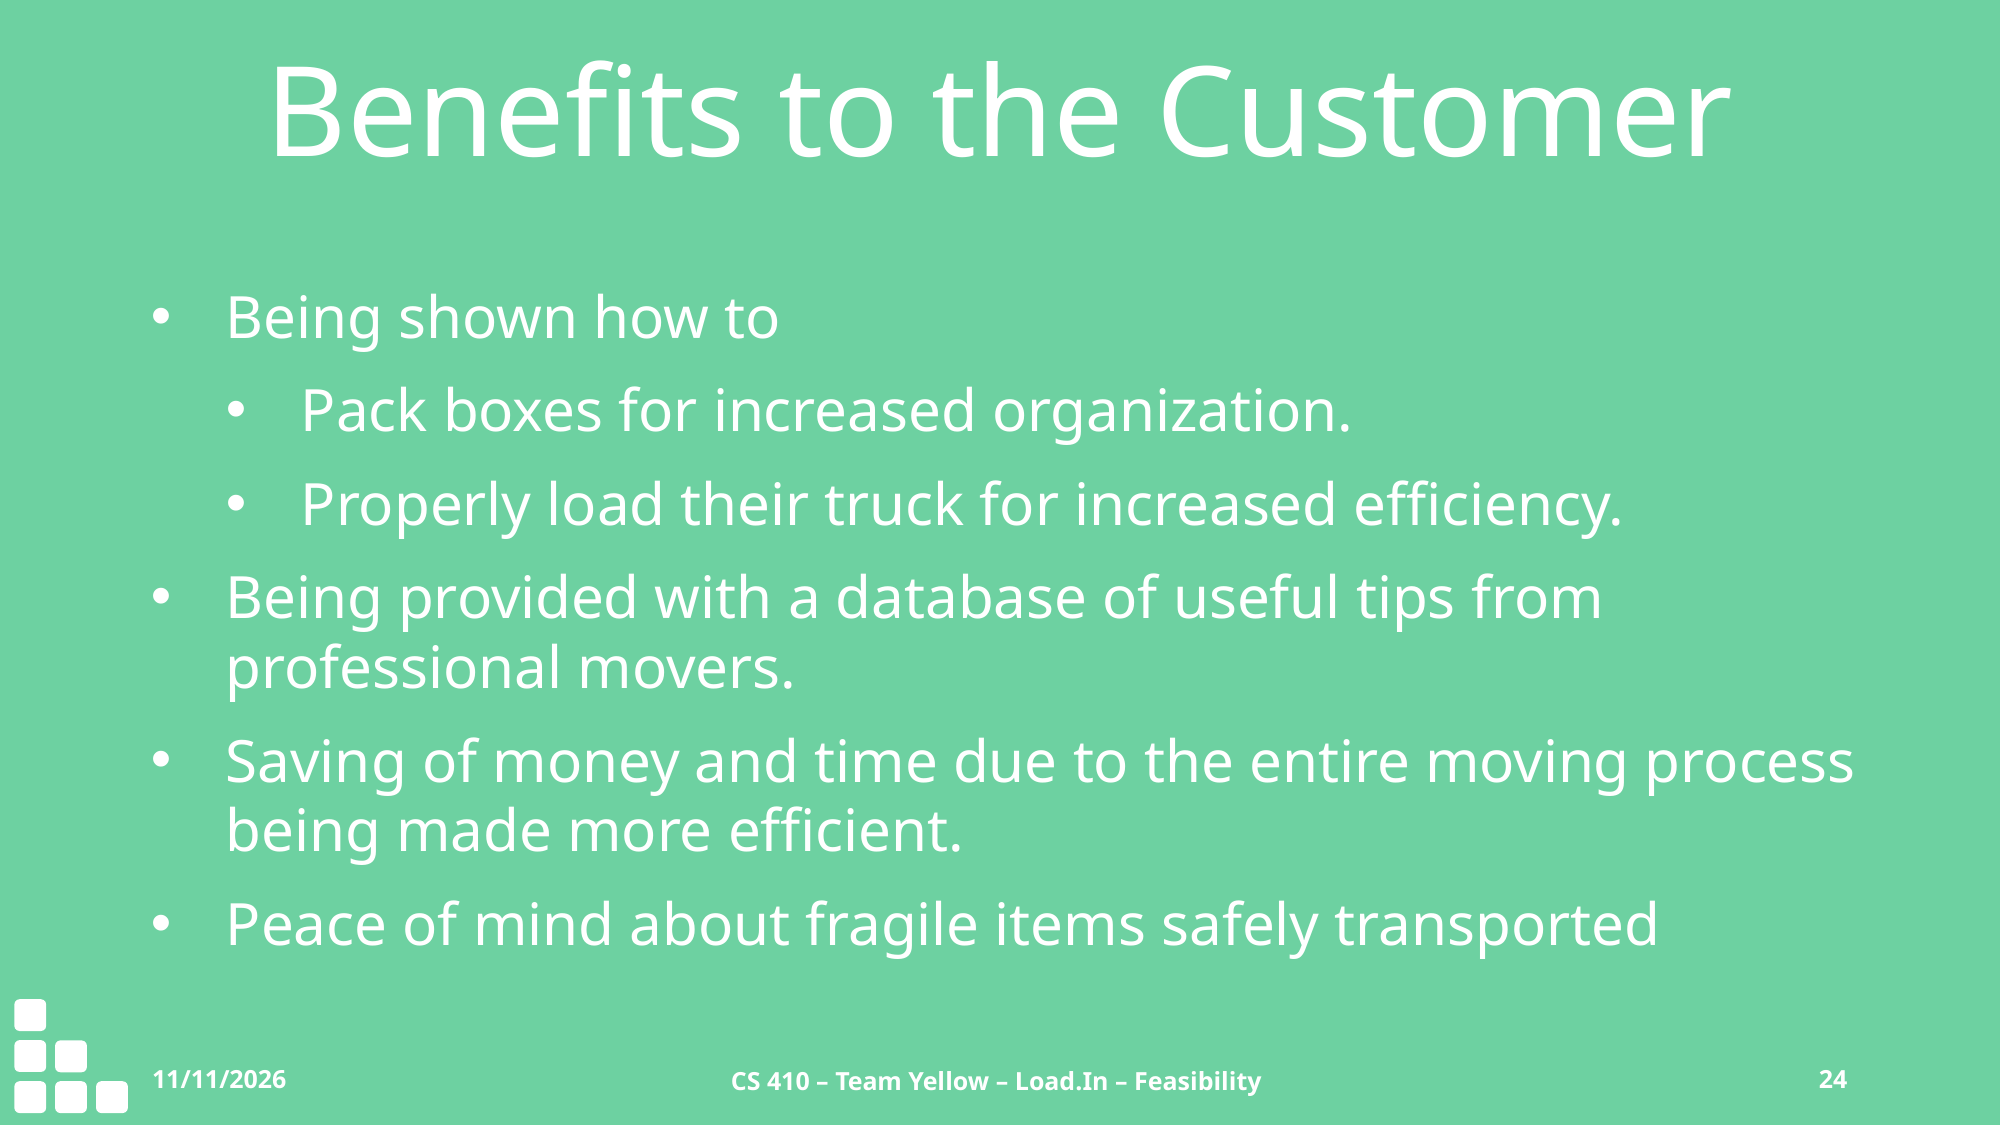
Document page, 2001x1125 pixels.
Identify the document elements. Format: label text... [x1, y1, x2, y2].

text_box Being shown how to Pack boxes for increased organization. Properly load their truck for increased efficiency. Being provided with a database of useful tips from professional movers. Saving of money and time due to the entire moving process being made more efficient. Peace of mind about fragile items safely transported [137, 279, 1862, 972]
text_box 10/14/2020 [137, 1035, 588, 1125]
text_box Benefits to the Customer [137, 0, 1863, 211]
text_box 24 [1412, 1035, 1863, 1125]
text_box CS 410 – Team Yellow – Load.In – Feasibility [662, 1035, 1338, 1125]
